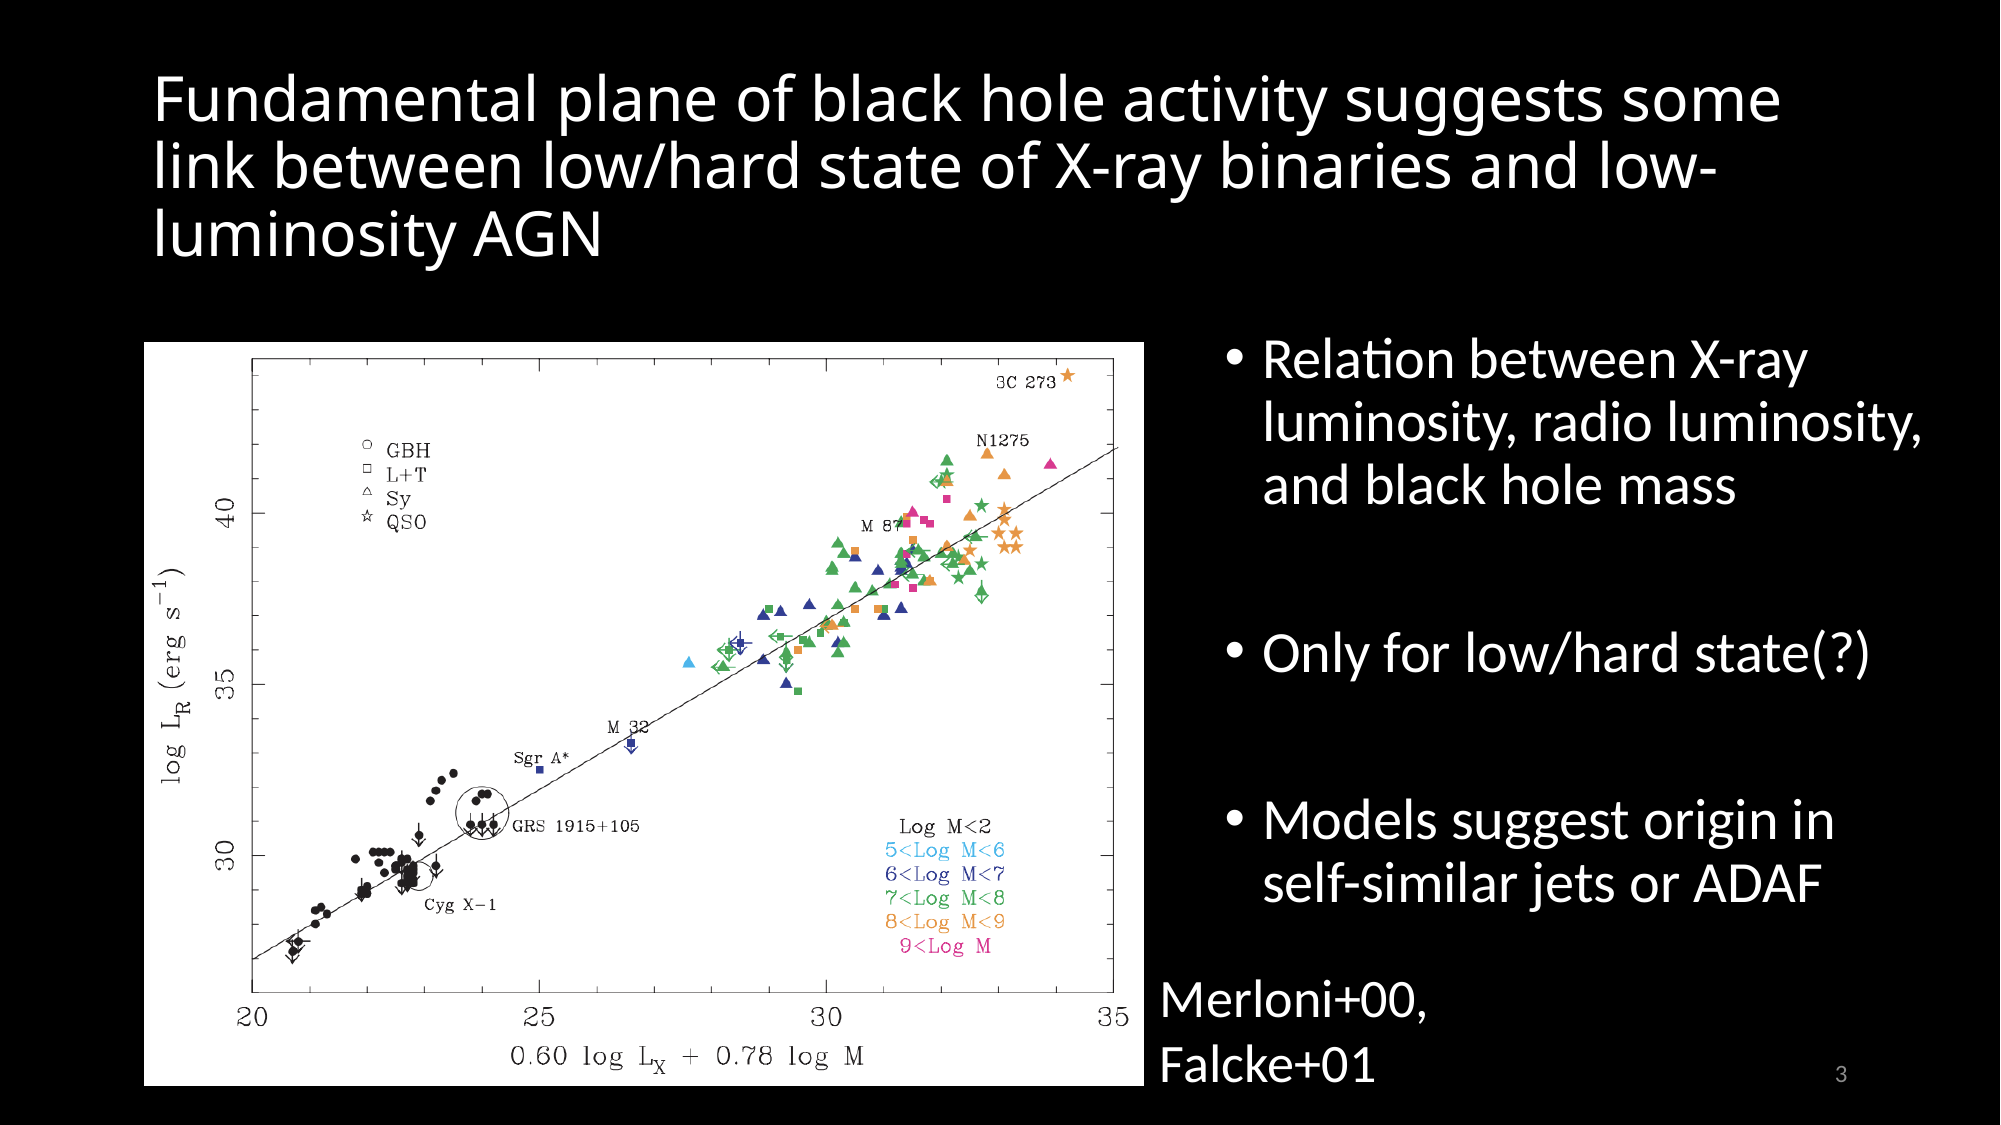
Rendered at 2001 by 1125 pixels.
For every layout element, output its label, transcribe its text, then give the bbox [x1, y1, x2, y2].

title Fundamental plane of black hole activity suggests some link between low/hard state of X-ray binaries and low-luminosity AGN [137, 59, 1863, 278]
text_box Relation between X-ray luminosity, radio luminosity, and black hole mass Only for low/hard state(?) Models suggest origin in self-similar jets or ADAF [1209, 321, 1943, 1036]
text_box softer [532, 336, 661, 342]
slide_number 3 [1412, 1042, 1863, 1103]
picture [144, 342, 1144, 1086]
text_box Merloni+00, Falcke+01 [1144, 956, 1445, 1101]
